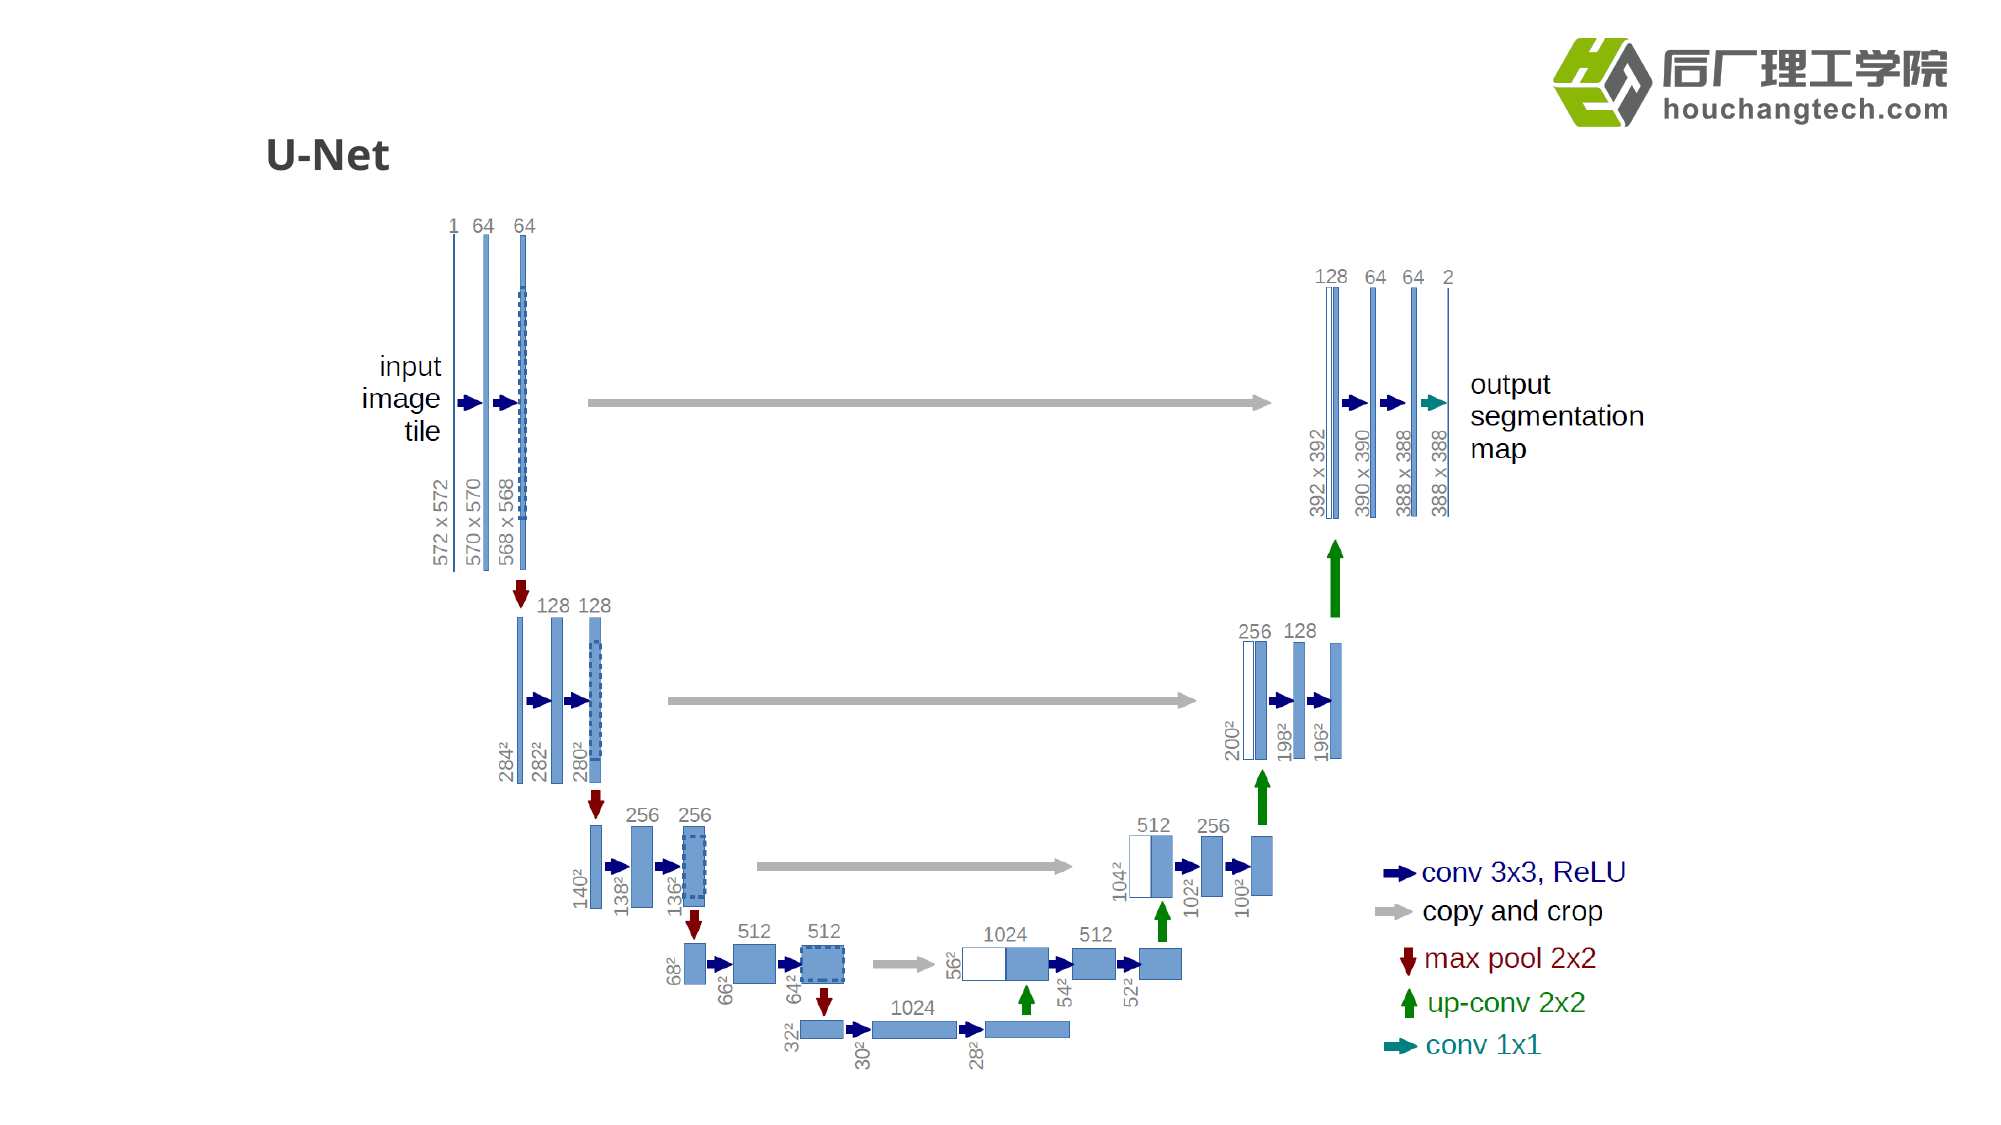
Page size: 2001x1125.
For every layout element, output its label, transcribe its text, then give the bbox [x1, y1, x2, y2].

title U-Net [249, 118, 1750, 187]
picture [1553, 38, 1947, 127]
picture [346, 208, 1654, 1080]
